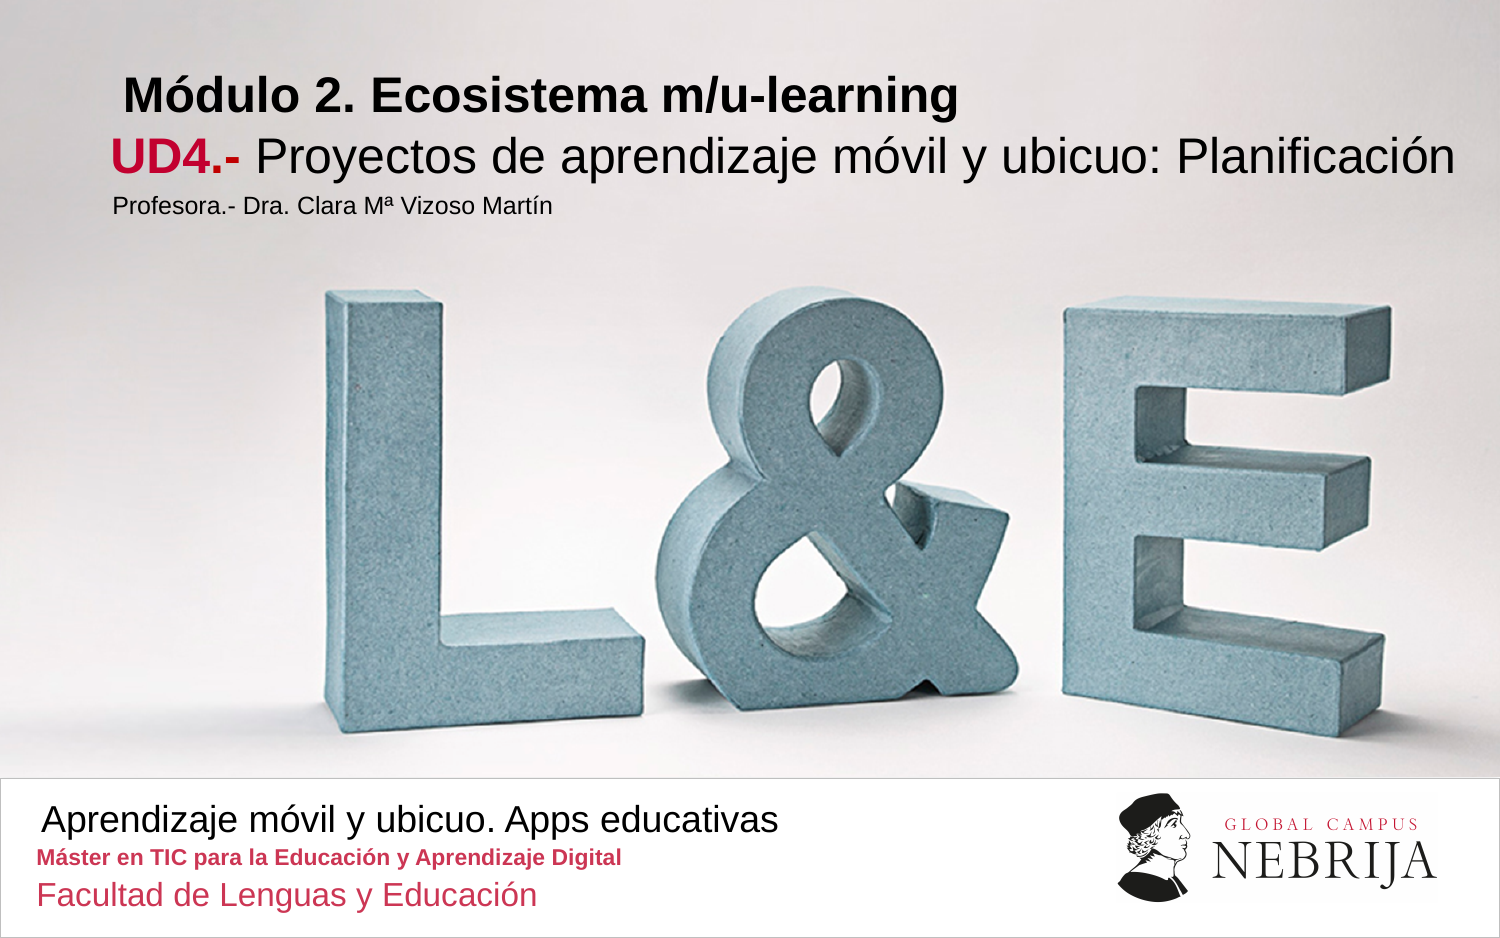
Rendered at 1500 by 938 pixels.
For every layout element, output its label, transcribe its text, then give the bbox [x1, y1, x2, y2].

text_box Profesora.- Dra. Clara Mª Vizoso Martín [97, 182, 569, 228]
picture [0, 0, 1500, 777]
picture [1116, 792, 1438, 903]
text_box Módulo 2. Ecosistema m/u-learning [106, 55, 975, 130]
text_box UD4.- Proyectos de aprendizaje móvil y ubicuo: Planificación [95, 115, 1500, 191]
text_box Máster en TIC para la Educación y Aprendizaje Digital [21, 835, 691, 878]
text_box Facultad de Lenguas y Educación [21, 865, 932, 920]
text_box Aprendizaje móvil y ubicuo. Apps educativas [26, 788, 794, 848]
